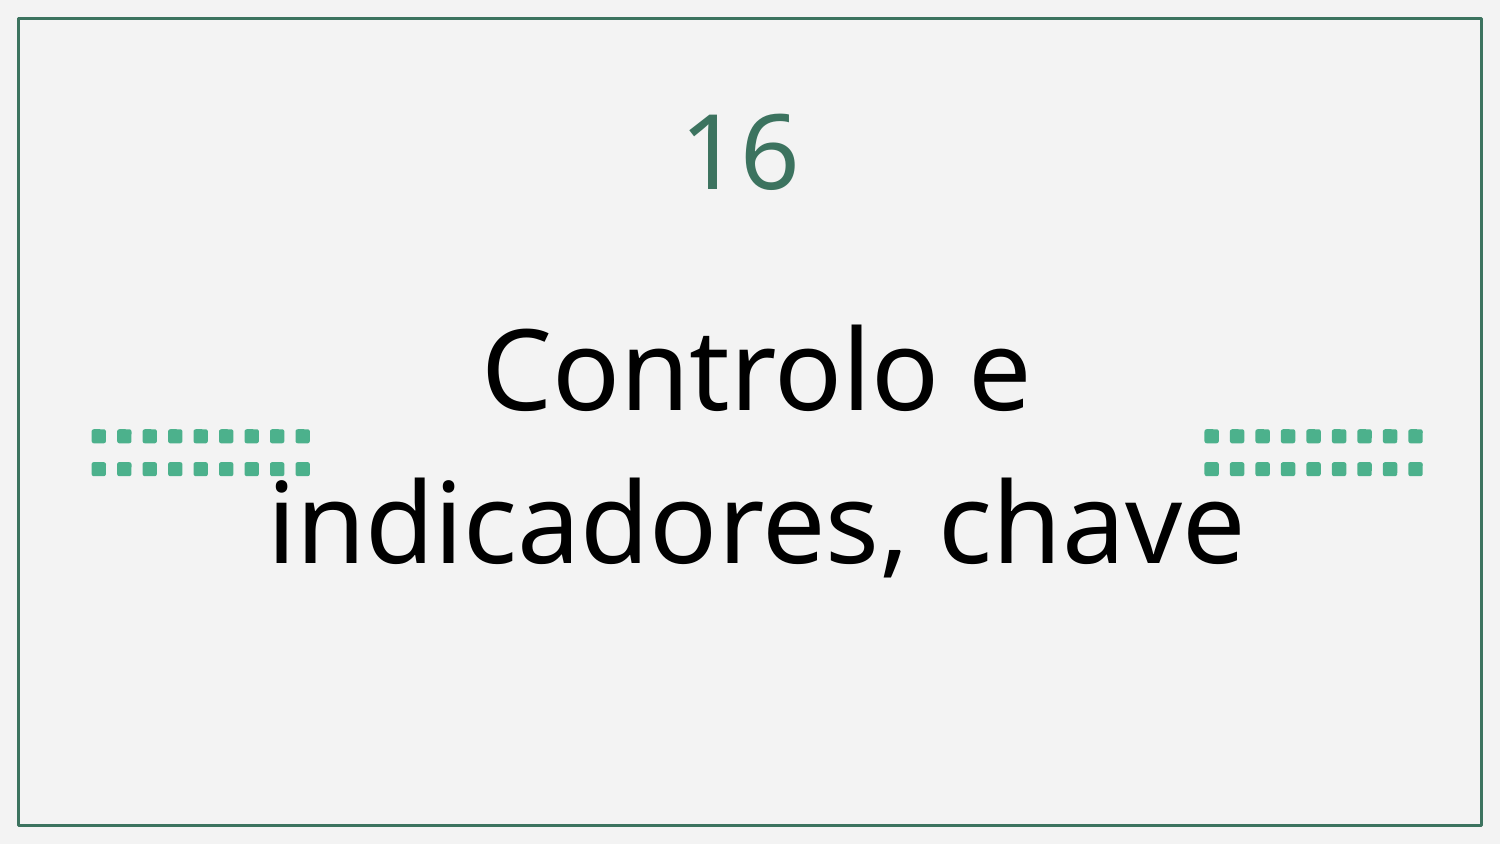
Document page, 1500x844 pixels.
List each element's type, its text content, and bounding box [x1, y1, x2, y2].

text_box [177, 343, 225, 563]
text_box 16 [649, 128, 832, 294]
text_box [1289, 343, 1338, 563]
title Controlo e indicadores, chave [239, 263, 1275, 844]
